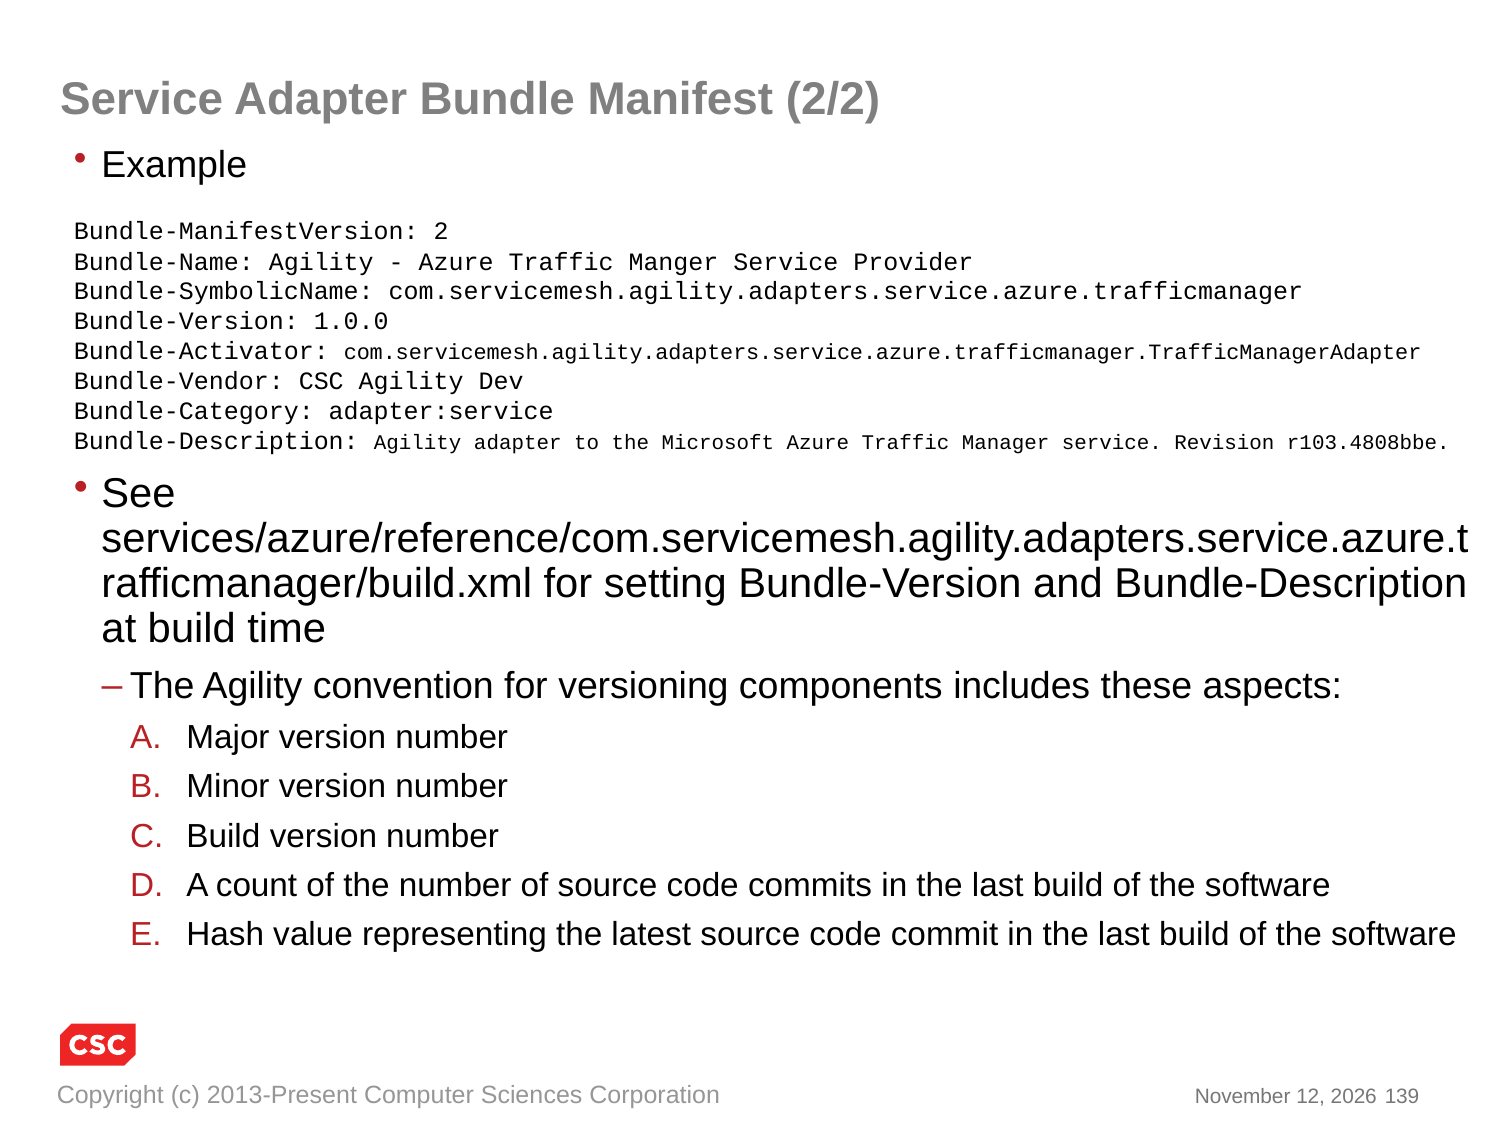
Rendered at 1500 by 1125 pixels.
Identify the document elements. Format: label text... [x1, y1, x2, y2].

title Service Adapter Bundle Manifest (2/2) [59, 74, 1441, 205]
list Example Bundle-ManifestVersion: 2 Bundle-Name: Agility - Azure Traffic Manger Service Provider Bundle-SymbolicName: com.servicemesh.agility.adapters.service.azure.trafficmanager Bundle-Version: 1.0.0 Bundle-Activator: com.servicemesh.agility.adapters.service.azure.trafficmanager.TrafficManagerAdapter Bundle-Vendor: CSC Agility Dev Bundle-Category: adapter:service Bundle-Description: Agility adapter to the Microsoft Azure Traffic Manager service. Revision r103.4808bbe. See services/azure/reference/com.servicemesh.agility.adapters.service.azure.trafficmanager/build.xml for setting Bundle-Version and Bundle-Description at build time The Agility convention for versioning components includes these aspects: Major version number Minor version number Build version number A count of the number of source code commits in the last build of the software Hash value representing the latest source code commit in the last build of the software [73, 144, 1475, 1043]
